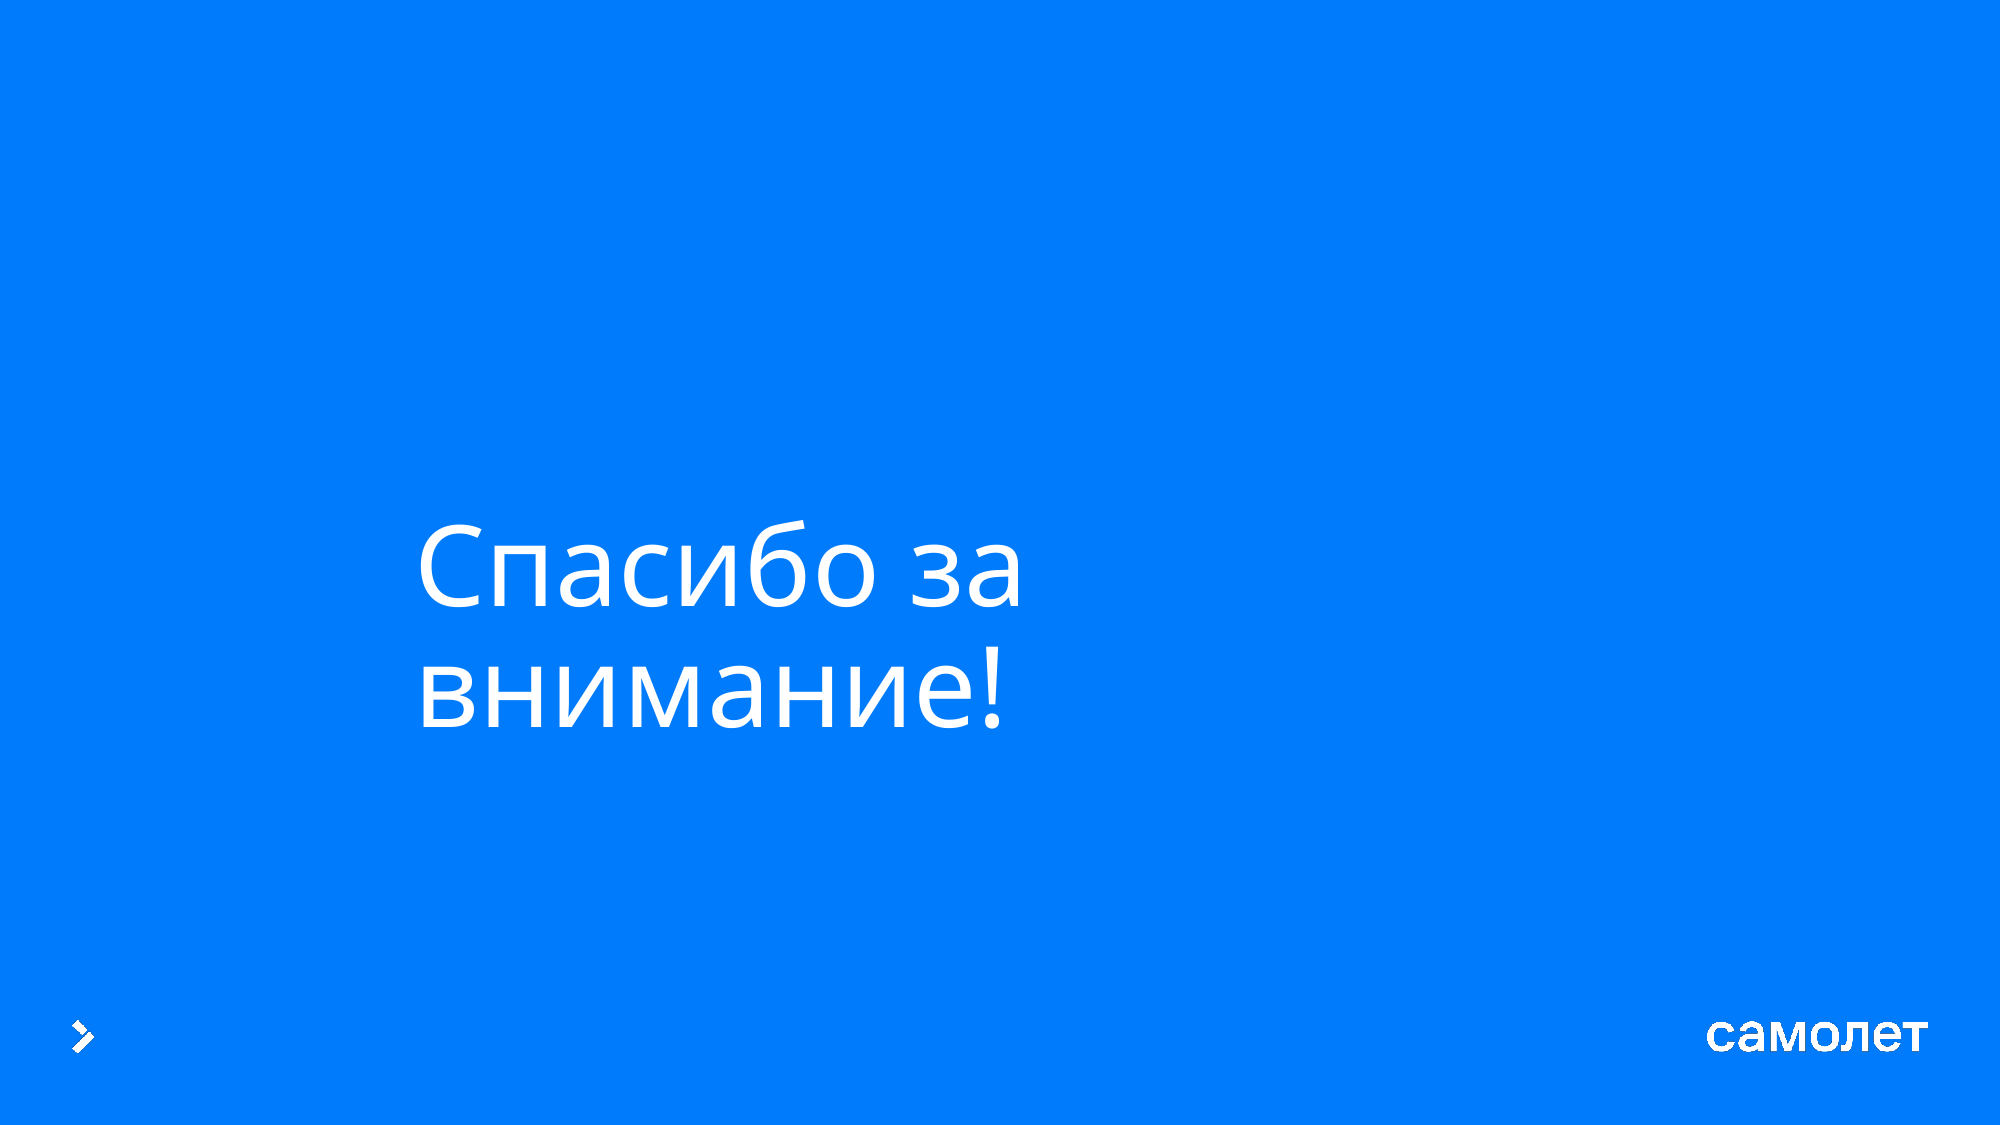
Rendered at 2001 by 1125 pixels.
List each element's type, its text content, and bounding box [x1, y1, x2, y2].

picture [72, 1020, 94, 1053]
title Спасибо за внимание! [414, 508, 1586, 617]
picture [1707, 1021, 1928, 1052]
